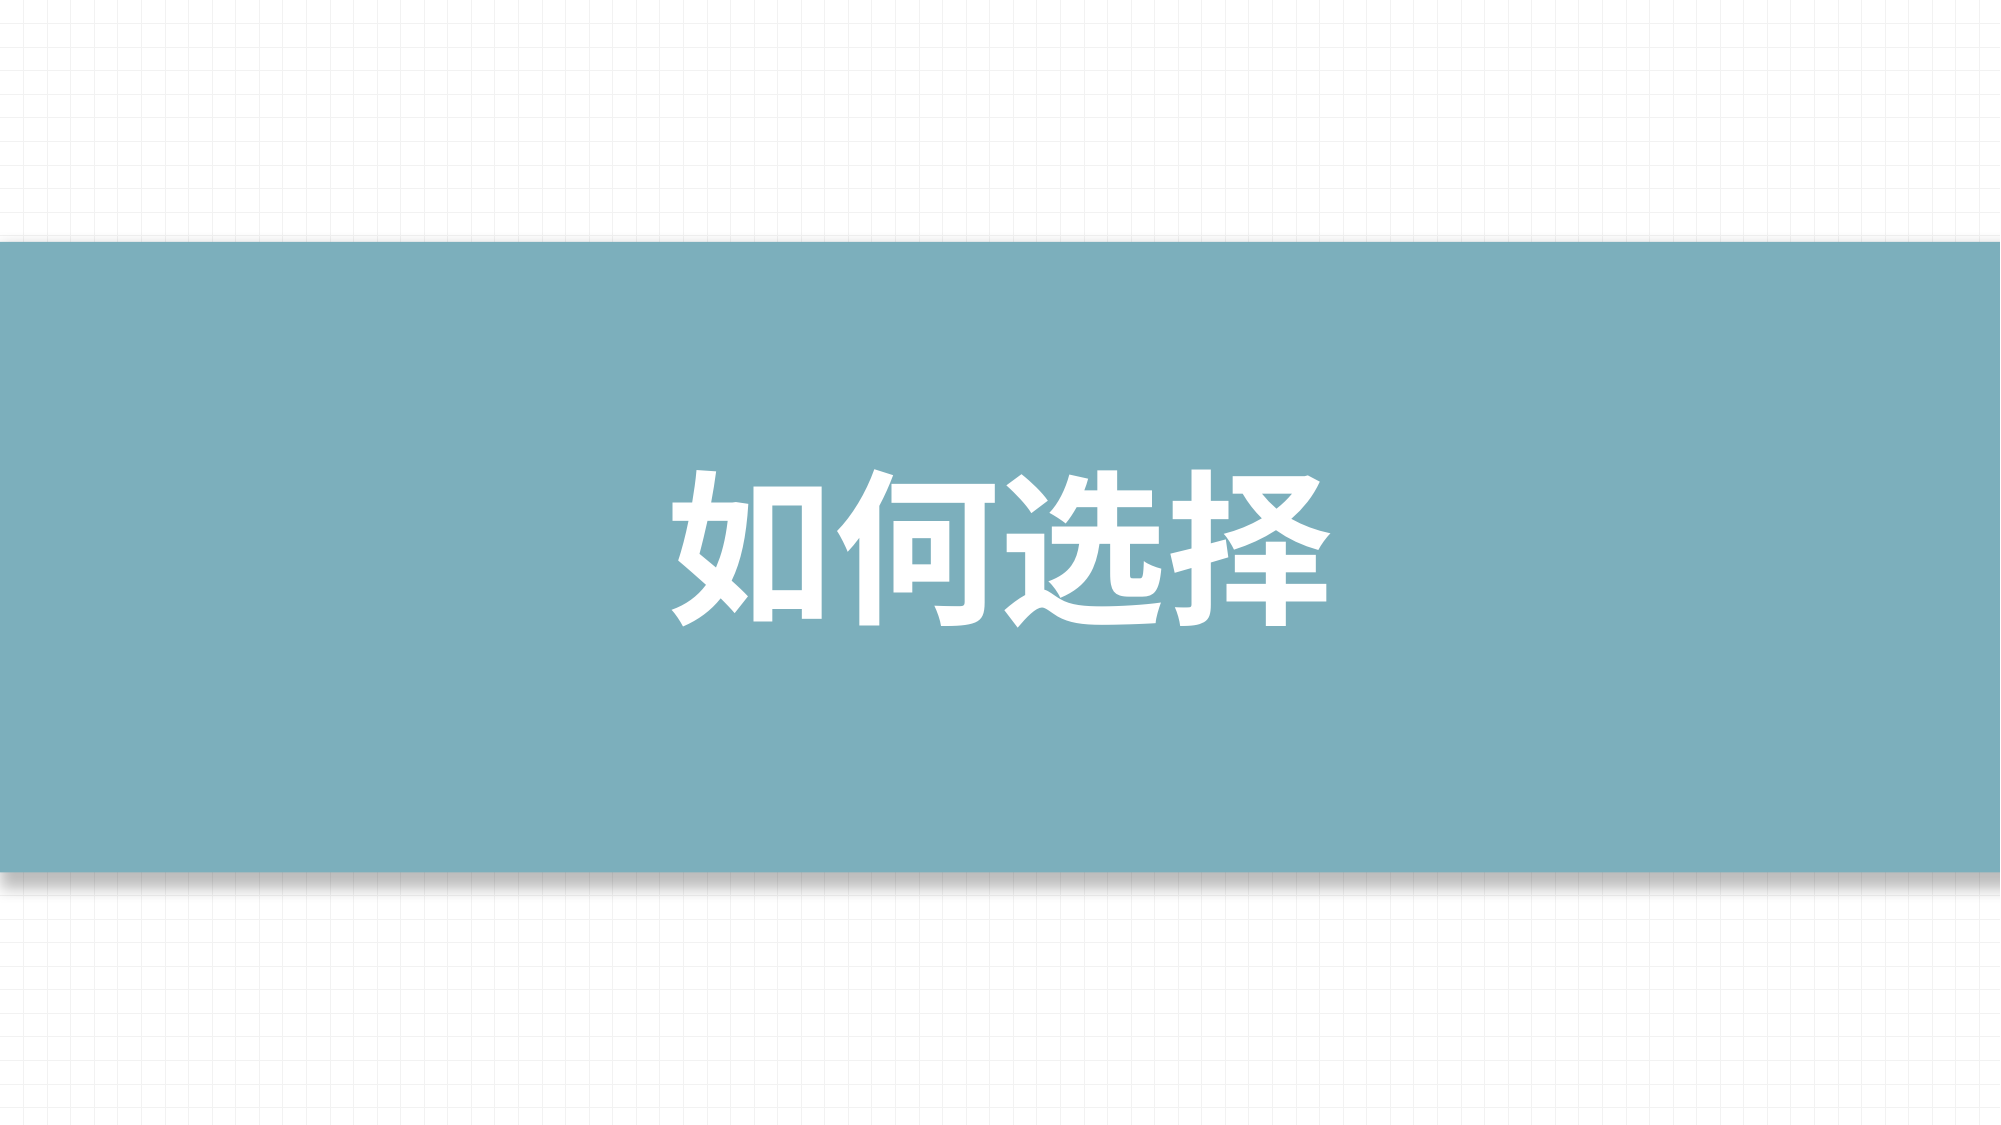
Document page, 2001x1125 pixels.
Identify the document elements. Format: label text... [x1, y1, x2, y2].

list 如何选择 [0, 241, 2000, 873]
